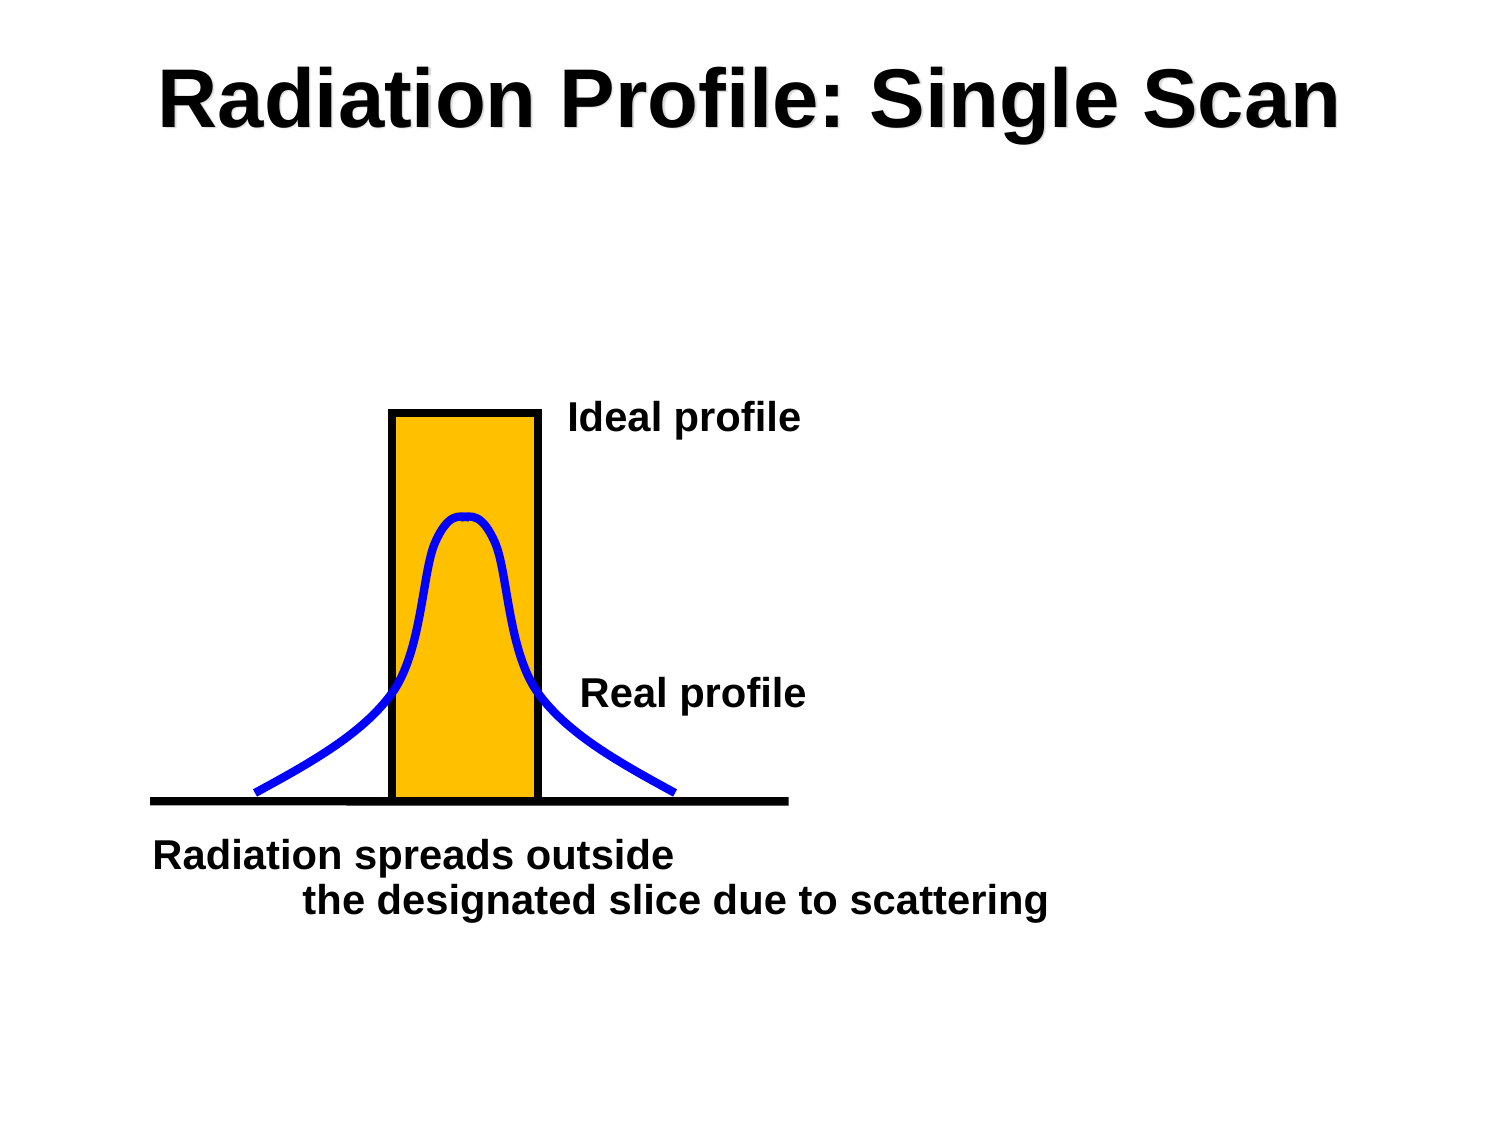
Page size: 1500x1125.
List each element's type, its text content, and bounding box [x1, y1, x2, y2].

text_box Real profile [575, 663, 822, 724]
text_box [255, 516, 465, 793]
text_box [392, 525, 538, 801]
text_box Radiation spreads outside the designated slice due to scattering [137, 826, 1265, 932]
title Radiation Profile: Single Scan [24, 24, 1476, 163]
text_box [392, 413, 538, 615]
text_box Ideal profile [552, 388, 817, 448]
text_box [460, 516, 676, 793]
